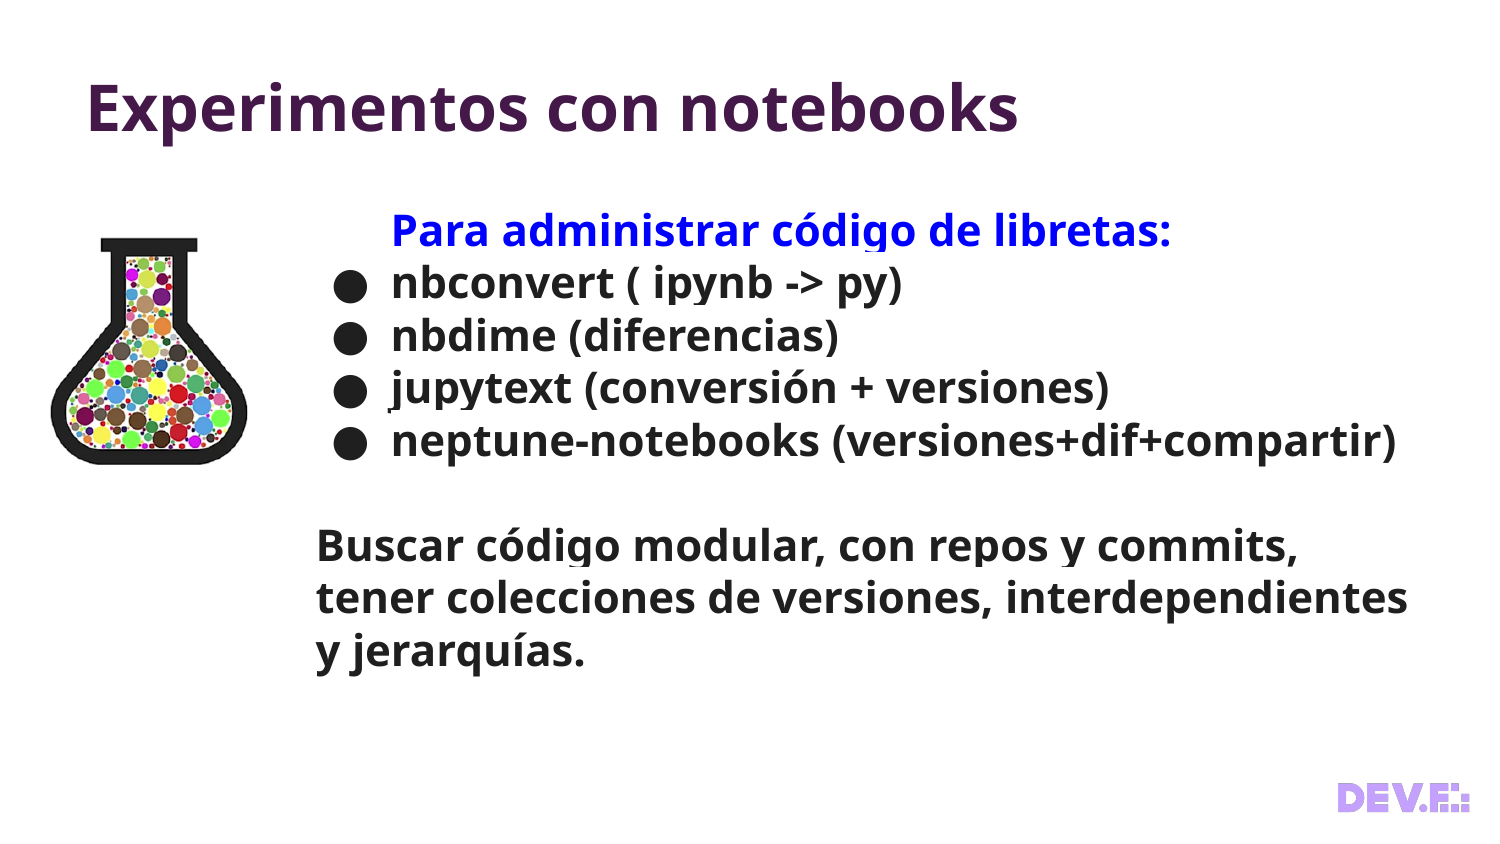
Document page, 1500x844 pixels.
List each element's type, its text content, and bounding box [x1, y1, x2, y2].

picture [1337, 781, 1470, 813]
picture [39, 223, 253, 472]
text_box Experimentos con notebooks [70, 51, 1263, 188]
text_box Para administrar código de libretas: nbconvert ( ipynb -> py) nbdime (diferencias) jupytext (conversión + versiones) neptune-notebooks (versiones+dif+compartir) Buscar código modular, con repos y commits, tener colecciones de versiones, interdependientes y jerarquías. [300, 187, 1447, 789]
